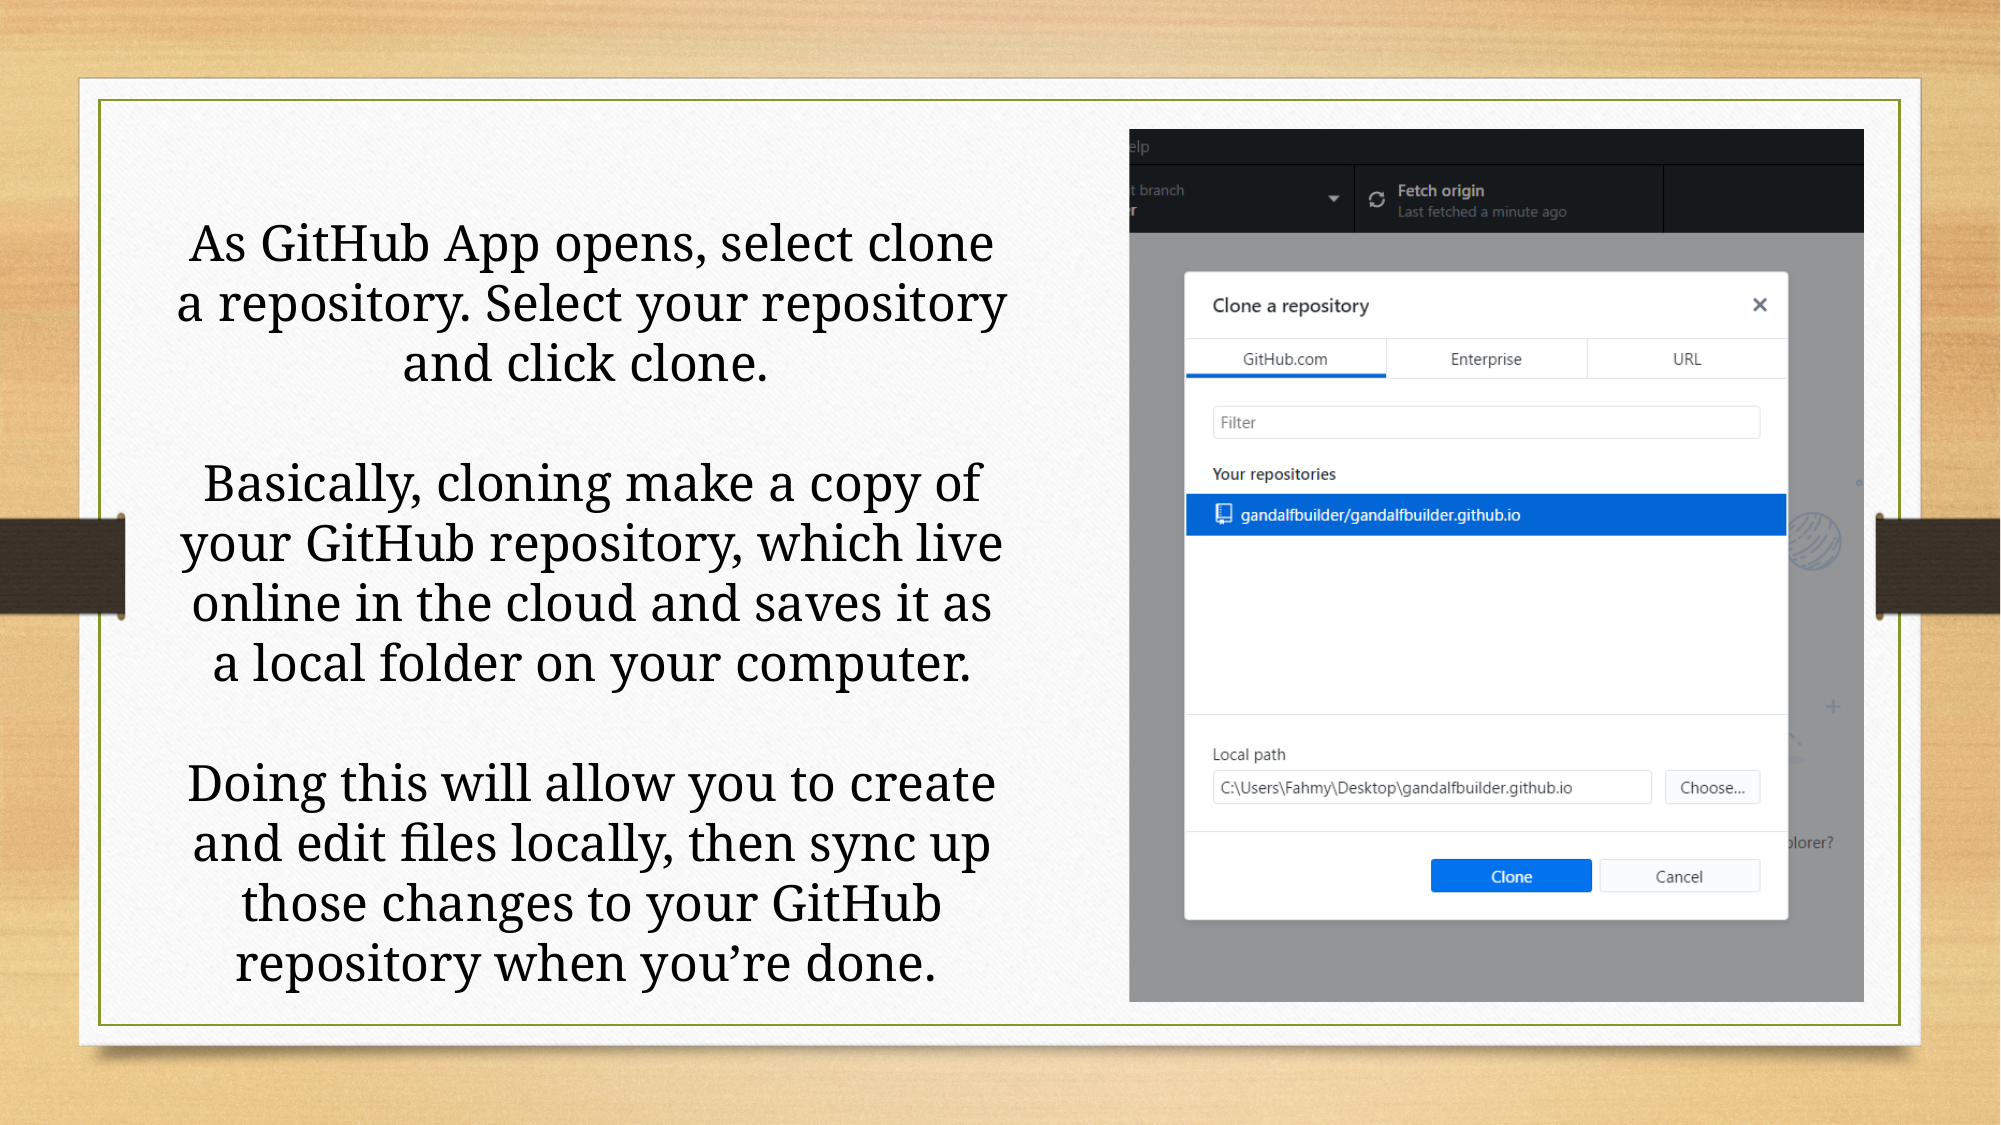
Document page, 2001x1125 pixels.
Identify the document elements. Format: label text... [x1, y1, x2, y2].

picture [0, 0, 2001, 1125]
text_box As GitHub App opens, select clone a repository. Select your repository and click clone. Basically, cloning make a copy of your GitHub repository, which live online in the cloud and saves it as a local folder on your computer. Doing this will allow you to create and edit files locally, then sync up those changes to your GitHub repository when you’re done. [159, 204, 1026, 999]
